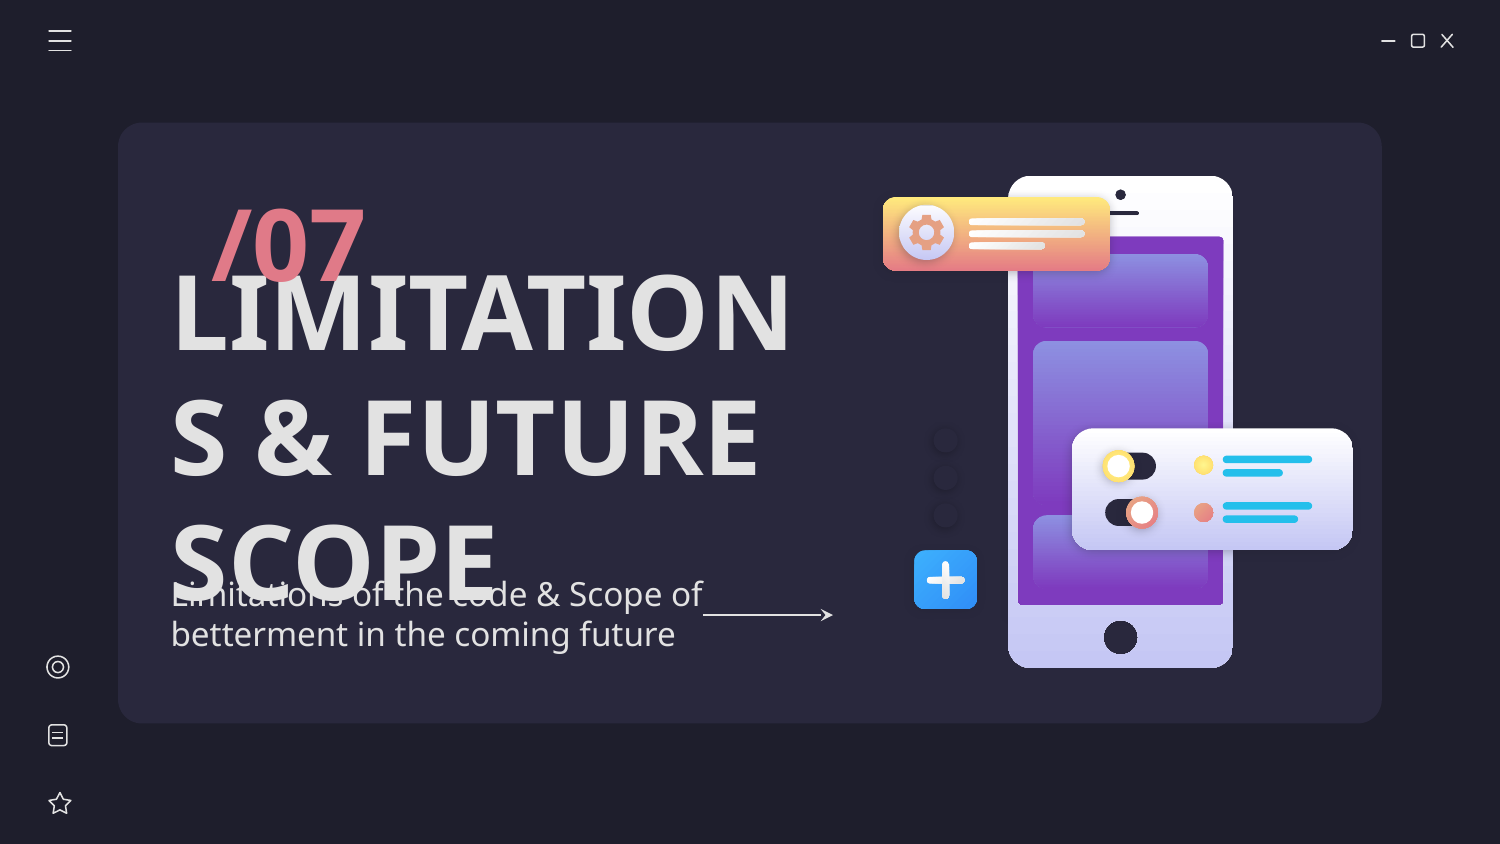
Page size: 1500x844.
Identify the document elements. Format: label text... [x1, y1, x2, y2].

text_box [46, 655, 72, 814]
text_box [46, 27, 74, 32]
title /07 [155, 172, 423, 311]
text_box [882, 175, 1354, 669]
title LIMITATIONS & FUTURE SCOPE [155, 310, 833, 557]
subtitle Limitations of the code & Scope of betterment in the coming future [155, 574, 735, 692]
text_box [48, 30, 72, 51]
